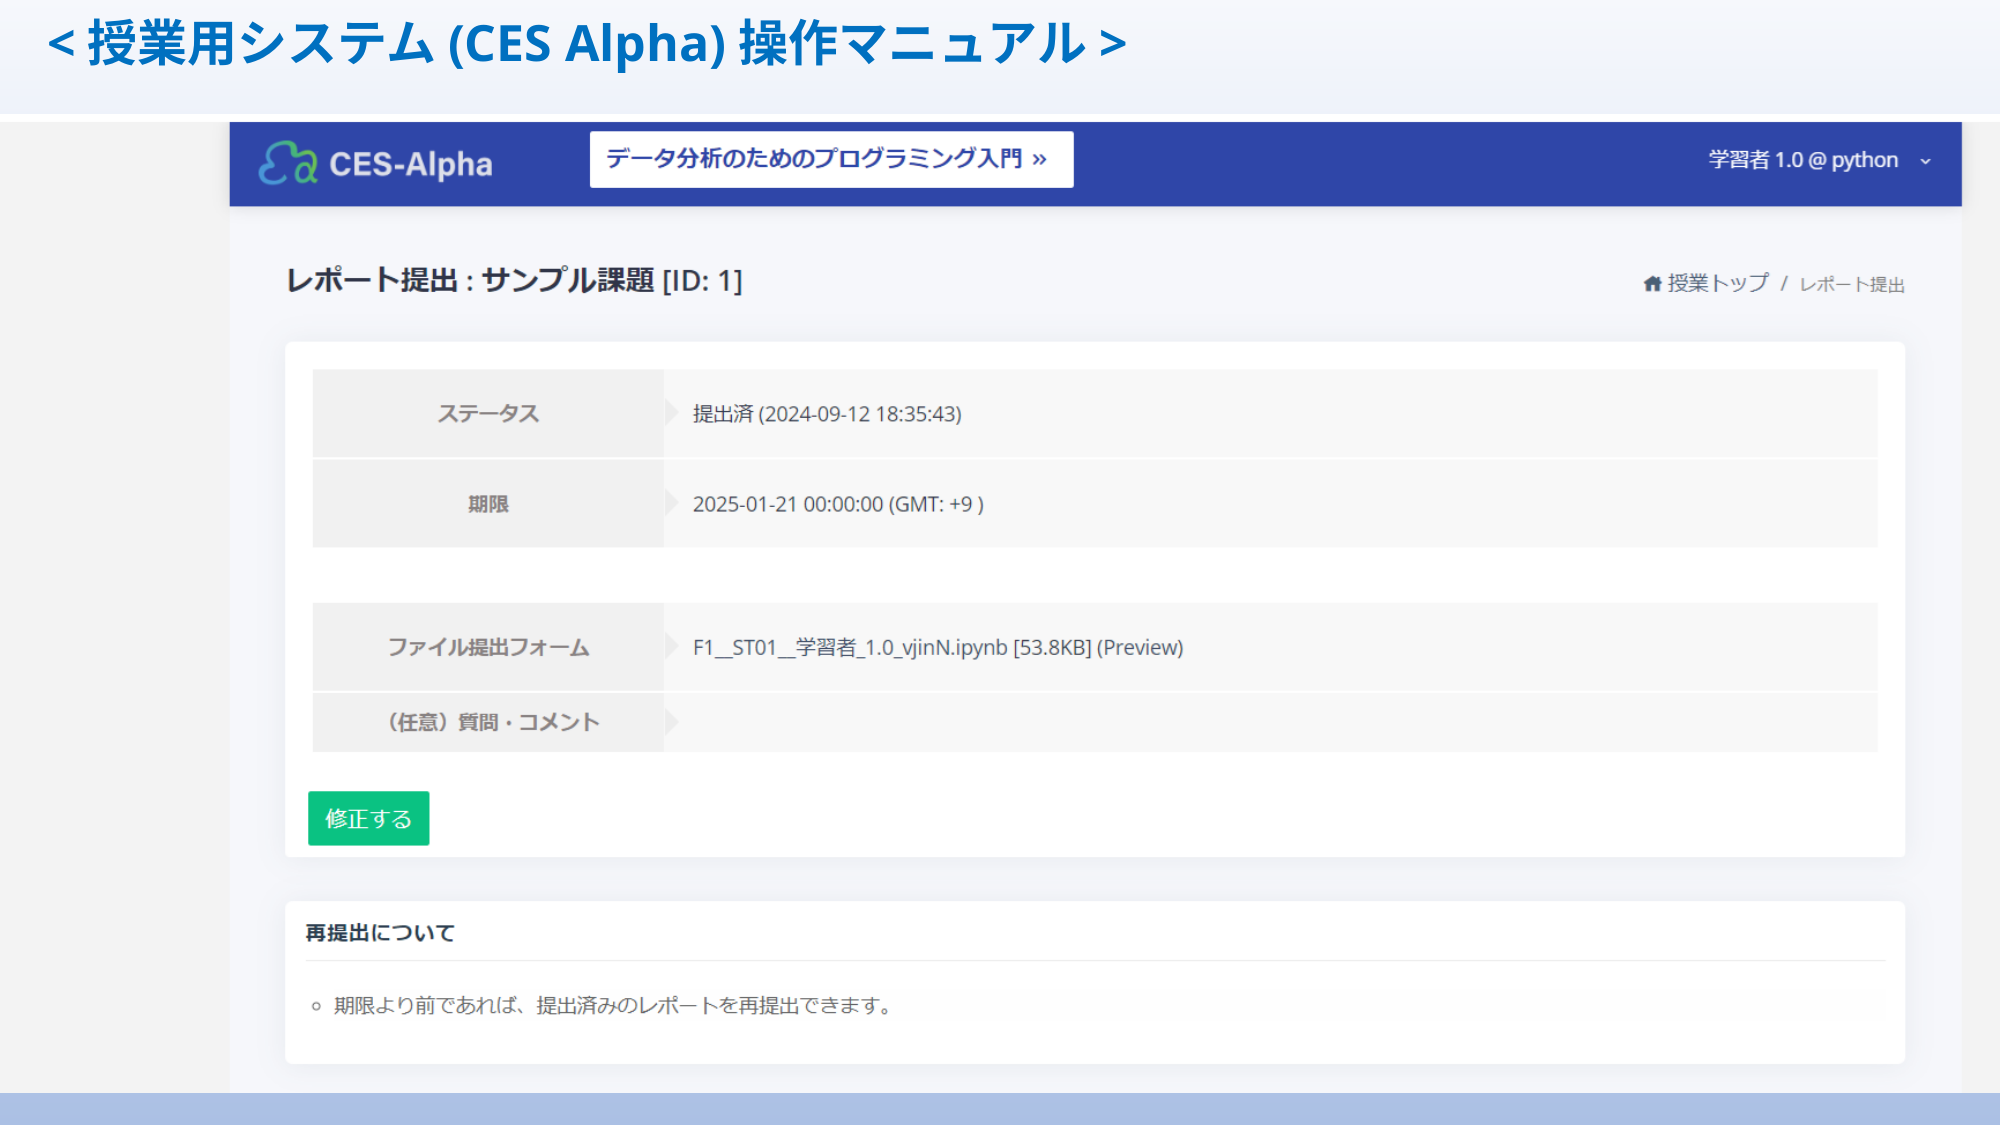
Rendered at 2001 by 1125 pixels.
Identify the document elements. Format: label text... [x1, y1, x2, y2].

picture [0, 114, 2000, 1093]
text_box <授業用システム(CES Alpha)操作マニュアル> [32, 3, 1143, 79]
